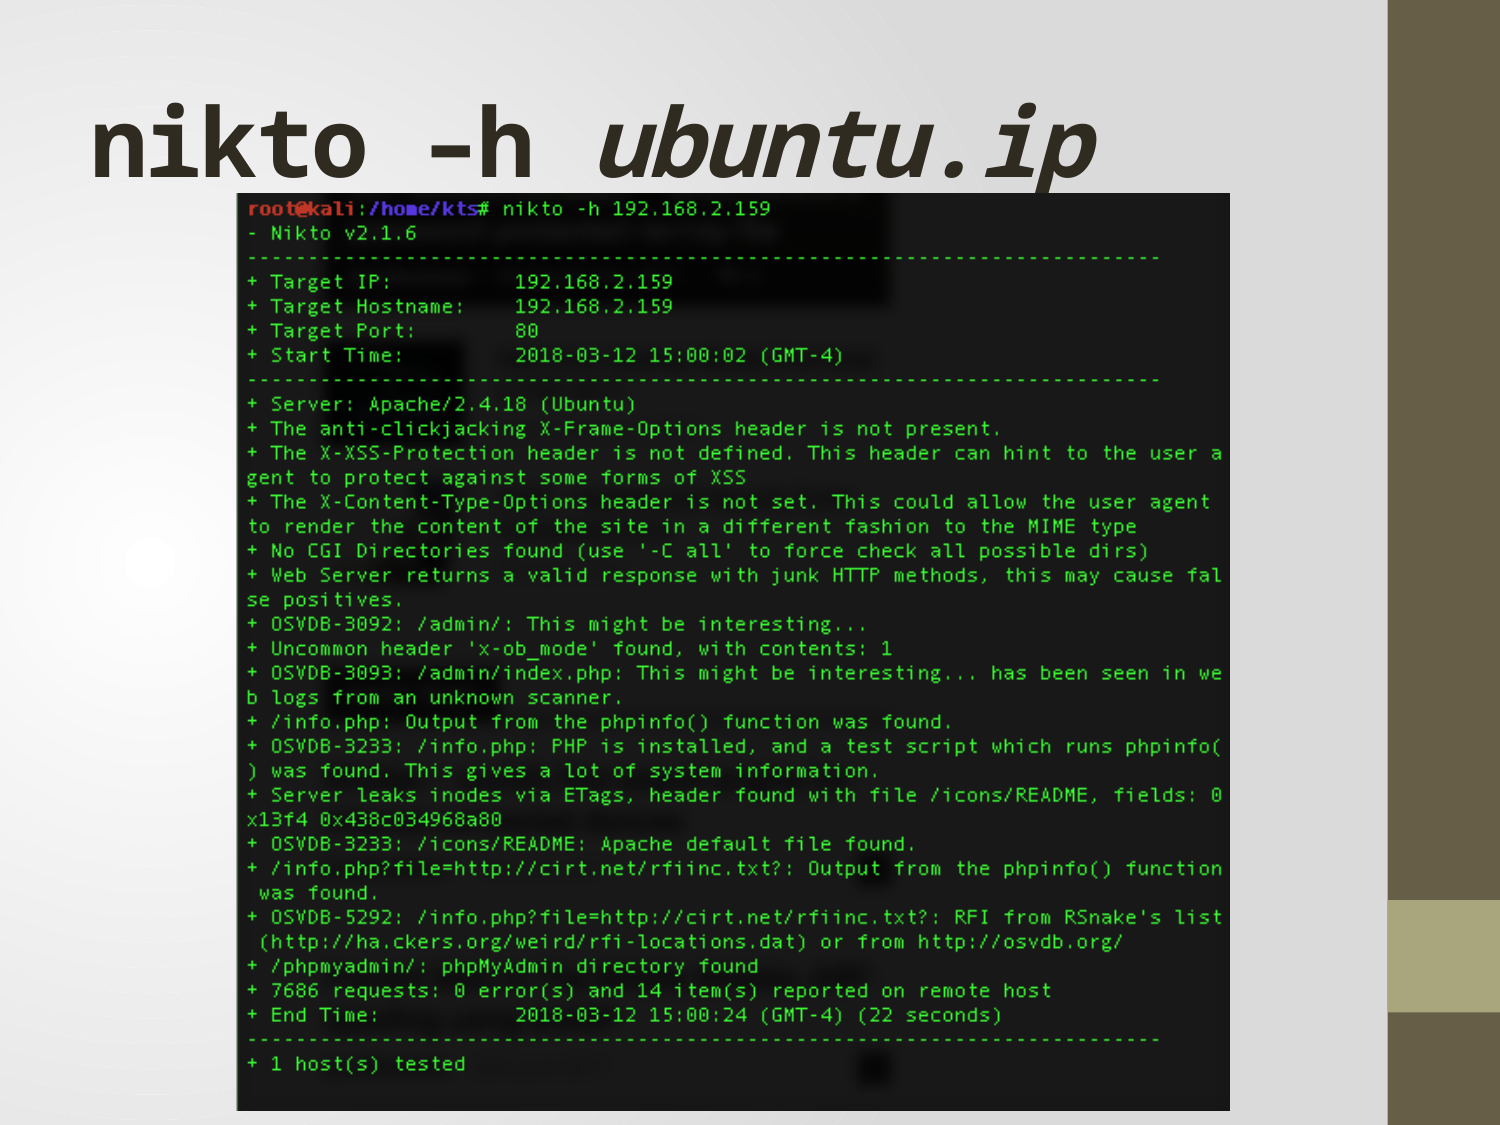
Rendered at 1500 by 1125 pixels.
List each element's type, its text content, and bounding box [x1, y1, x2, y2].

title nikto –h ubuntu.ip [75, 45, 1325, 233]
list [235, 193, 1231, 1112]
